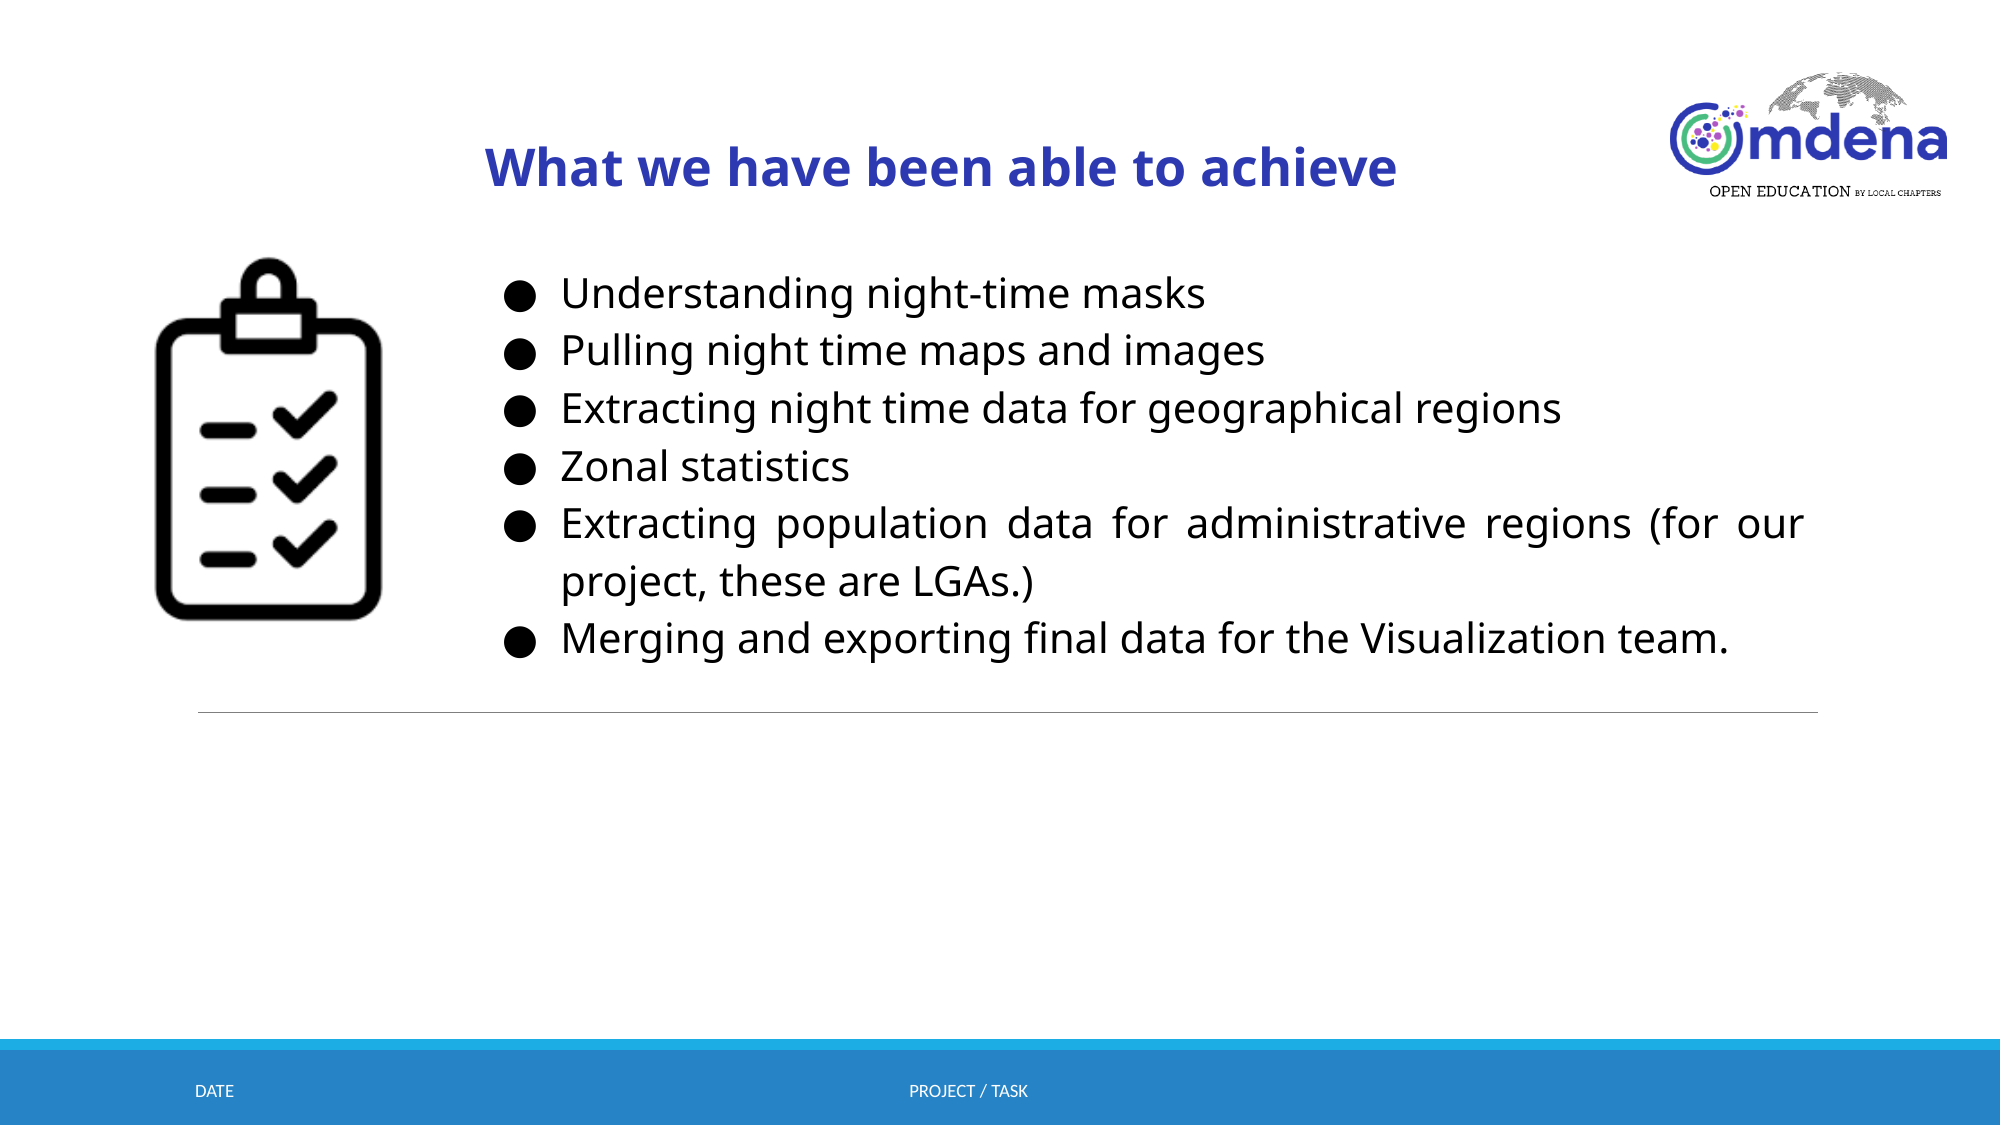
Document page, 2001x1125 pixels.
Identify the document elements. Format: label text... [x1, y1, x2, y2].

picture [67, 238, 471, 642]
picture [1634, 0, 1982, 312]
text_box What we have been able to achieve Understanding night-time masks Pulling night time maps and images Extracting night time data for geographical regions Zonal statistics Extracting population data for administrative regions (for our project, these are LGAs.) Merging and exporting final data for the Visualization team. [470, 119, 1820, 840]
slide_number DATE [180, 1059, 586, 1120]
footer PROJECT / TASK [894, 1059, 1396, 1120]
